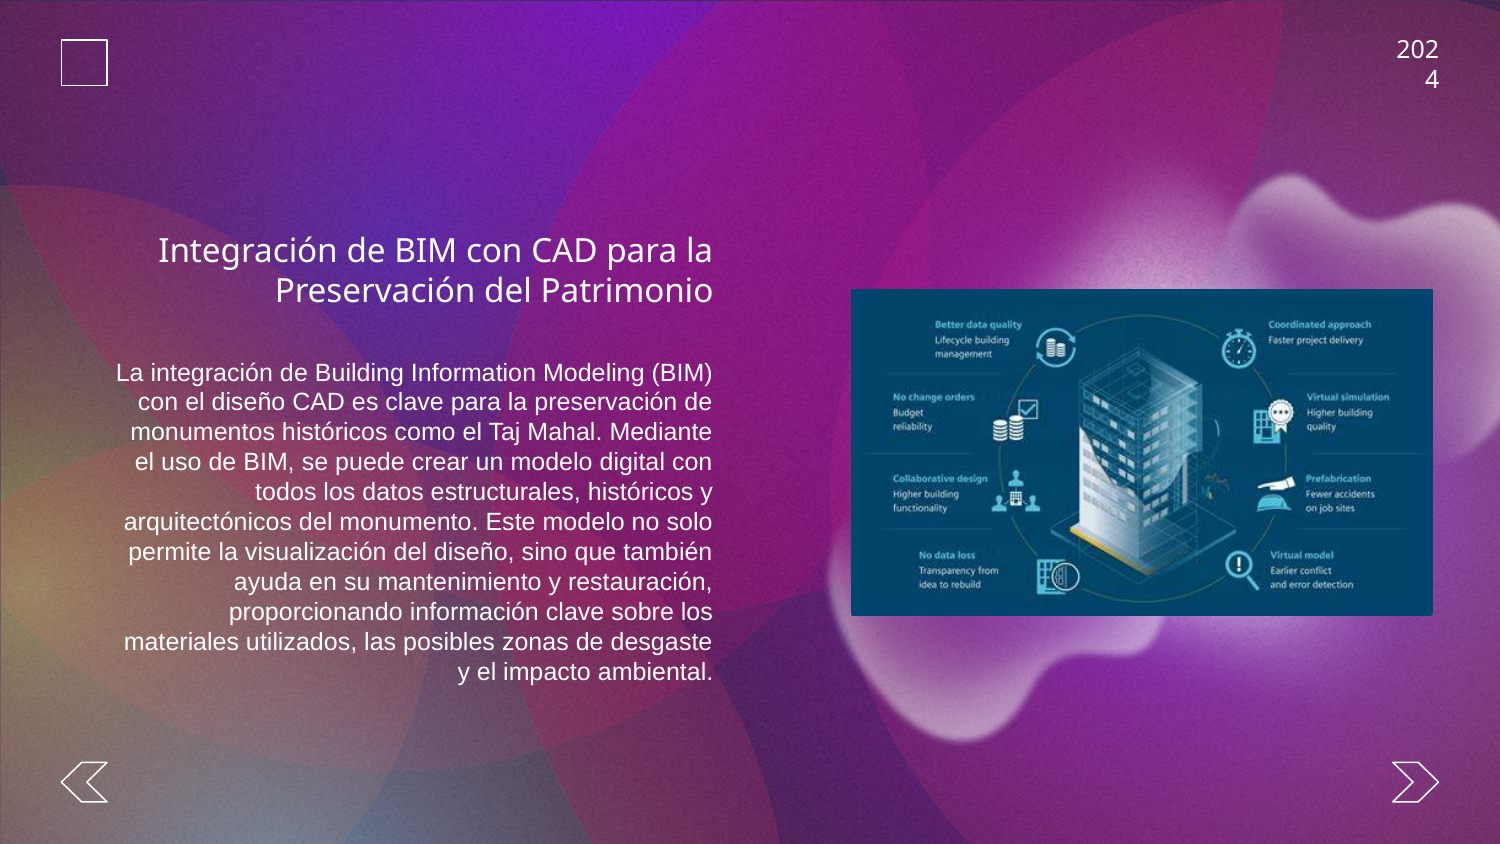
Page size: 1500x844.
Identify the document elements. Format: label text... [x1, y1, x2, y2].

text_box [61, 39, 108, 86]
picture [760, 132, 1500, 784]
title Integración de BIM con CAD para la Preservación del Patrimonio [96, 170, 729, 325]
text_box 2024 [1377, 21, 1455, 106]
text_box [1392, 792, 1429, 802]
text_box [61, 762, 108, 802]
subtitle La integración de Building Information Modeling (BIM) con el diseño CAD es clave para la preservación de monumentos históricos como el Taj Mahal. Mediante el uso de BIM, se puede crear un modelo digital con todos los datos estructurales, históricos y arquitectónicos del monumento. Este modelo no solo permite la visualización del diseño, sino que también ayuda en su mantenimiento y restauración, proporcionando información clave sobre los materiales utilizados, las posibles zonas de desgaste y el impacto ambiental. [96, 340, 729, 614]
